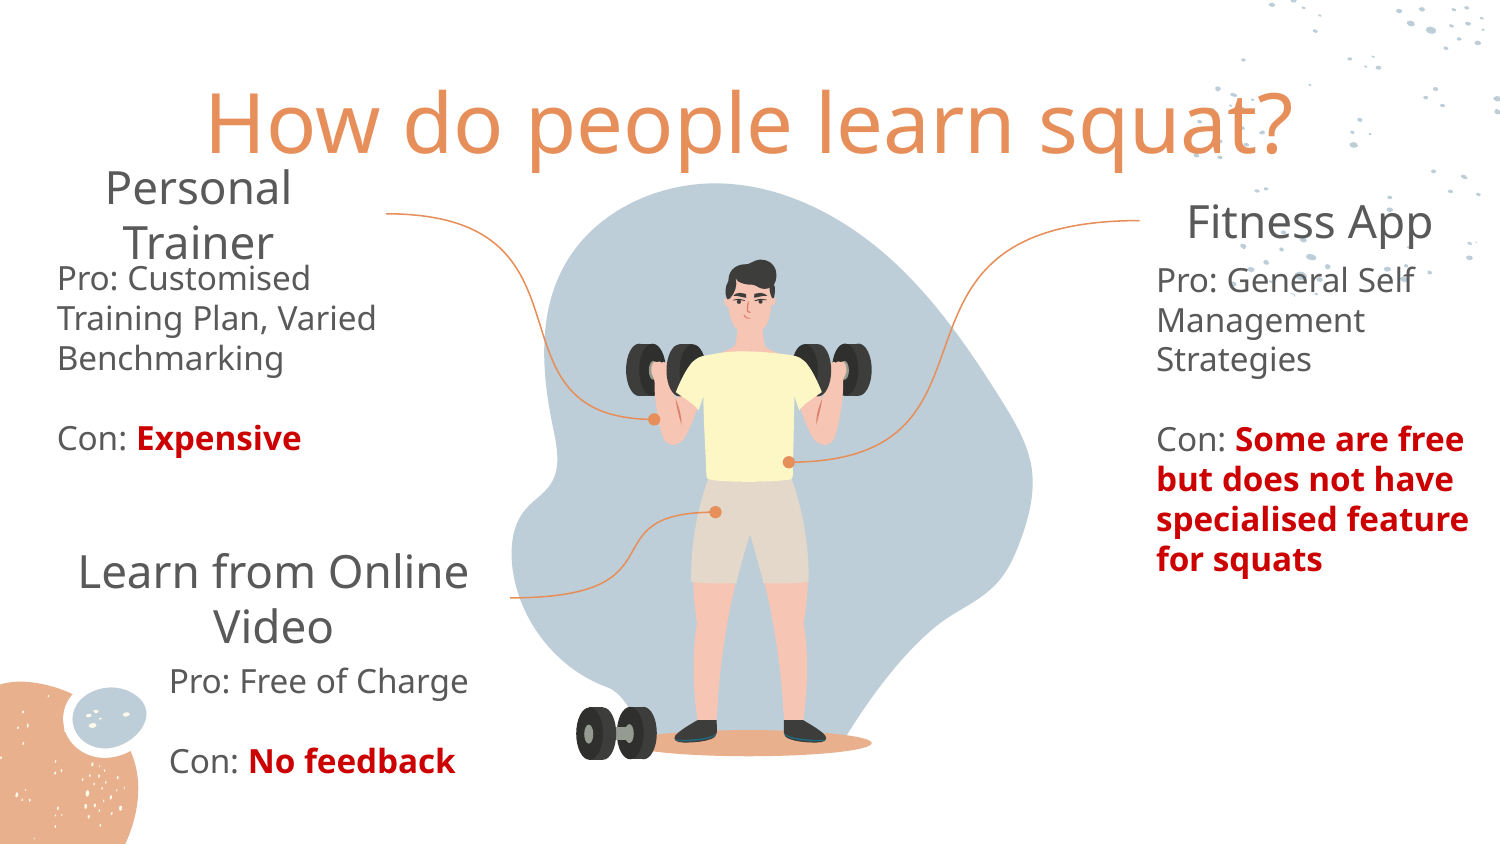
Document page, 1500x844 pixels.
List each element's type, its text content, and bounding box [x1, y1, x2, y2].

text_box Learn from Online Video [36, 562, 505, 634]
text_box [788, 220, 1140, 463]
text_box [385, 213, 655, 420]
text_box Pro: Customised Training Plan, Varied Benchmarking Con: Expensive [41, 250, 398, 469]
title How do people learn squat? [116, 72, 1383, 167]
text_box Fitness App [1139, 185, 1481, 256]
text_box Pro: Free of Charge Con: No feedback [153, 634, 510, 811]
text_box Pro: General Self Management Strategies Con: Some are free but does not have specialised feature for squats [1140, 326, 1497, 551]
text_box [509, 511, 716, 599]
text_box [510, 183, 1036, 761]
text_box Personal Trainer [11, 178, 386, 250]
